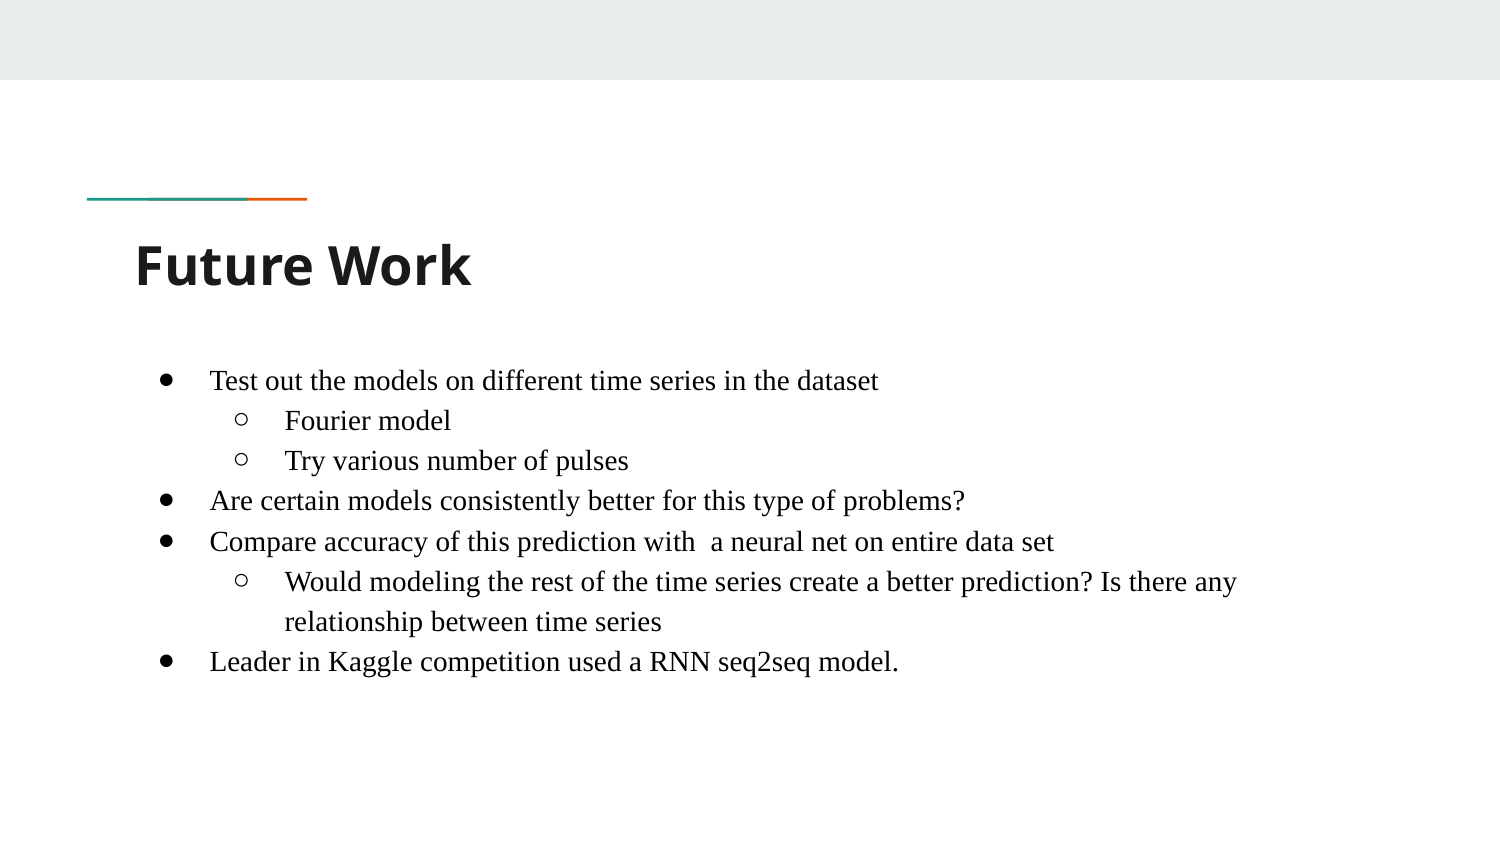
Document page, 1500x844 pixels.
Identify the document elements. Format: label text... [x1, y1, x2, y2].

title Future Work [119, 216, 1381, 305]
list Test out the models on different time series in the dataset Fourier model Try various number of pulses Are certain models consistently better for this type of problems? Compare accuracy of this prediction with a neural net on entire data set Would modeling the rest of the time series create a better prediction? Is there any relationship between time series Leader in Kaggle competition used a RNN seq2seq model. [119, 341, 1381, 712]
